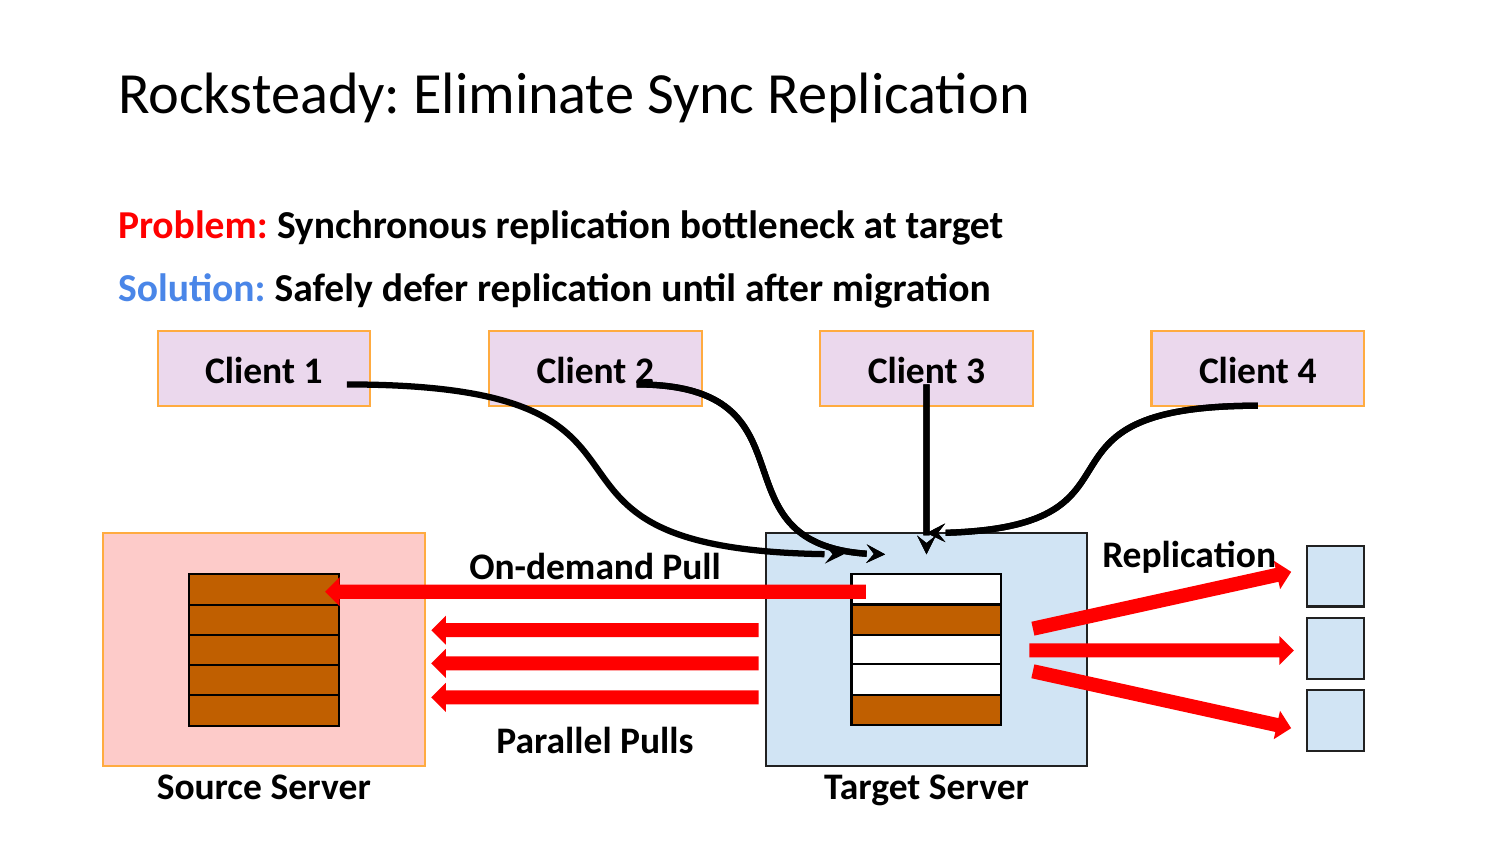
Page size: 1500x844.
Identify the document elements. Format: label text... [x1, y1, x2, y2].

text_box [102, 330, 1365, 767]
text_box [263, 405, 1259, 534]
text_box Problem: Synchronous replication bottleneck at target Solution: Safely defer replication until after migration [103, 196, 1397, 308]
title Rocksteady: Eliminate Sync Replication [103, 33, 1397, 156]
